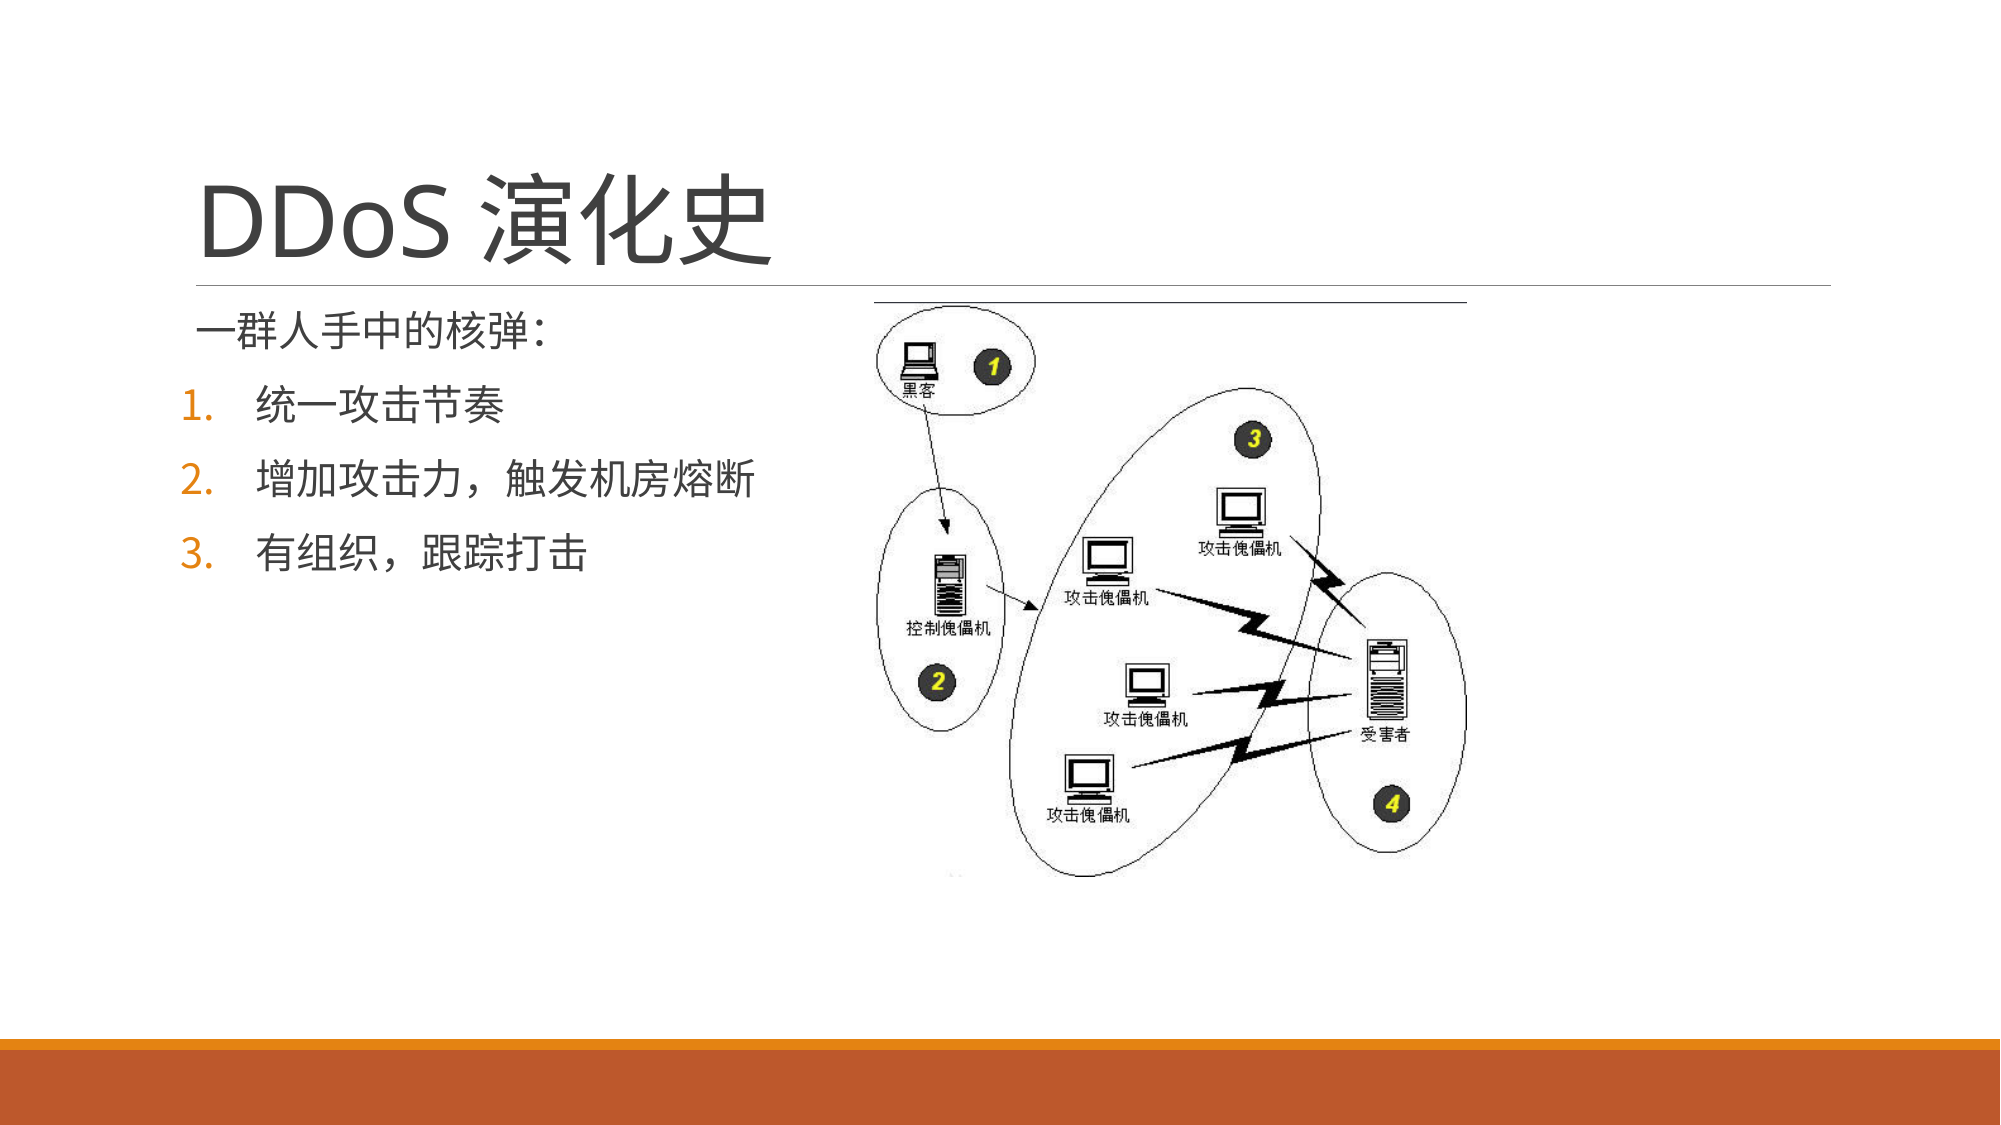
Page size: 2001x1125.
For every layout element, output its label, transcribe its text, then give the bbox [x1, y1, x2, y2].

picture [874, 302, 1467, 878]
title DDoS演化史 [180, 47, 1830, 285]
list 一群人手中的核弹： 统一攻击节奏 增加攻击力，触发机房熔断 有组织，跟踪打击 [180, 302, 1830, 963]
